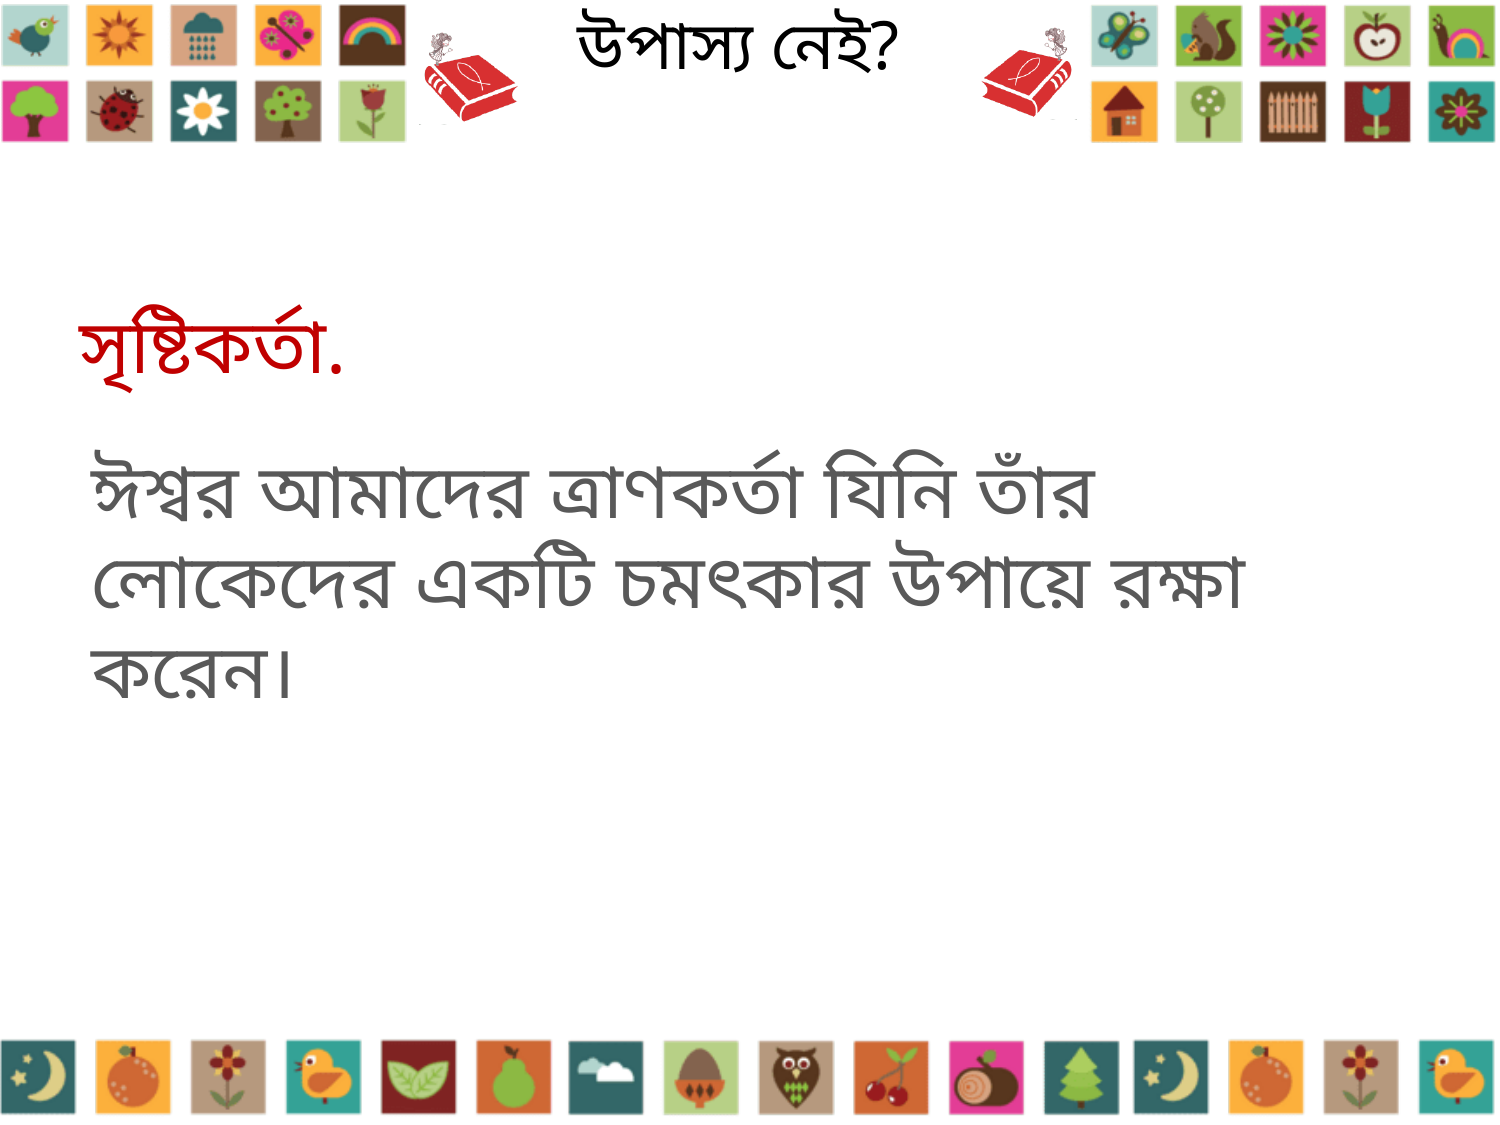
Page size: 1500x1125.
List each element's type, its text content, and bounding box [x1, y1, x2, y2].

text_box ঈশ্বর আমাদের ত্রাণকর্তা যিনি তাঁর লোকেদের একটি চমৎকার উপায়ে রক্ষা করেন। [76, 436, 1424, 722]
picture [0, 3, 550, 150]
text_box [0, 1028, 1500, 1118]
text_box সৃষ্টিকর্তা. [64, 290, 1412, 396]
text_box উপাস্য নেই? [414, 0, 1080, 91]
picture [950, 3, 1500, 150]
